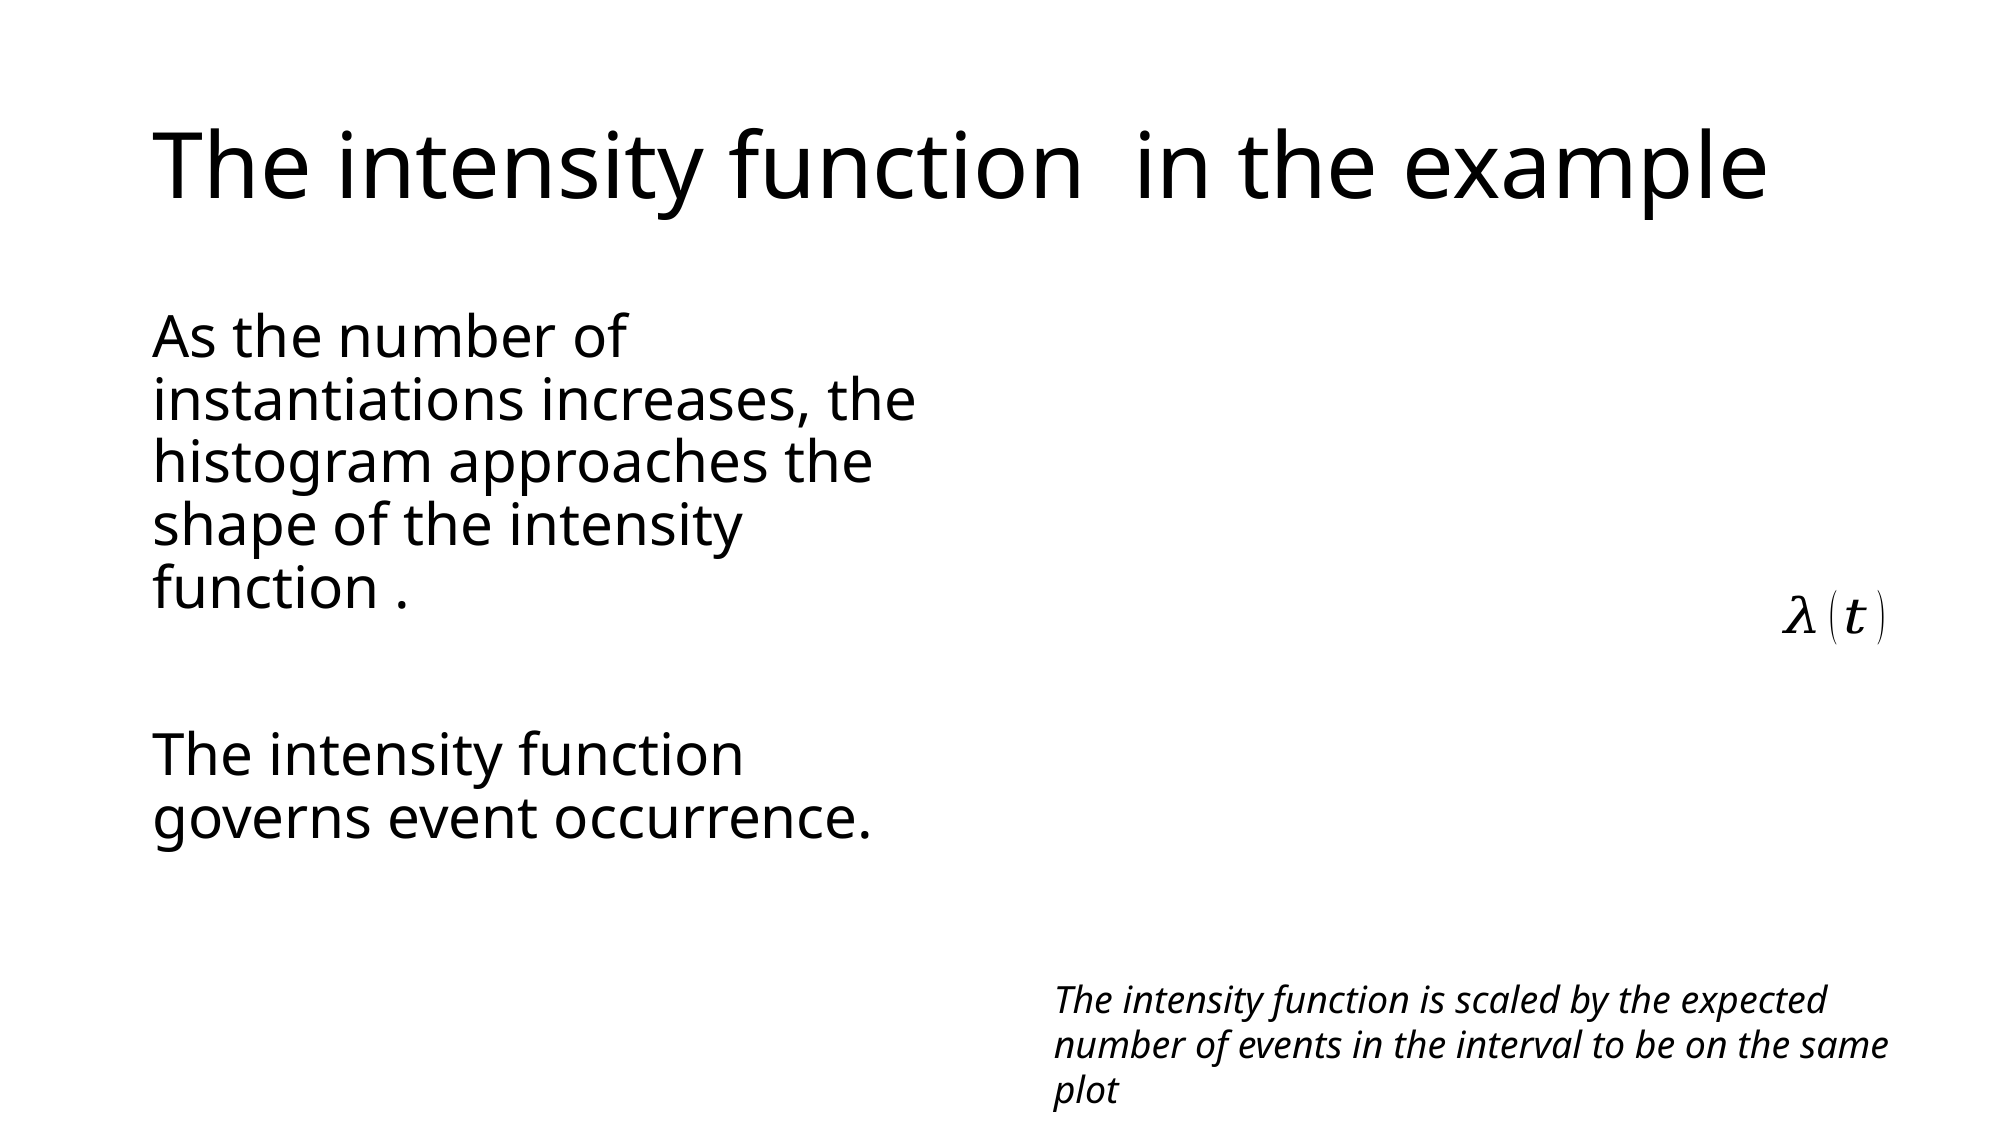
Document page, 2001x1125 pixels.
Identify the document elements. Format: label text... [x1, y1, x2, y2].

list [1061, 430, 1813, 882]
text_box The intensity function is scaled by the expected number of events in the interval to be on the same plot [1038, 968, 1957, 1119]
